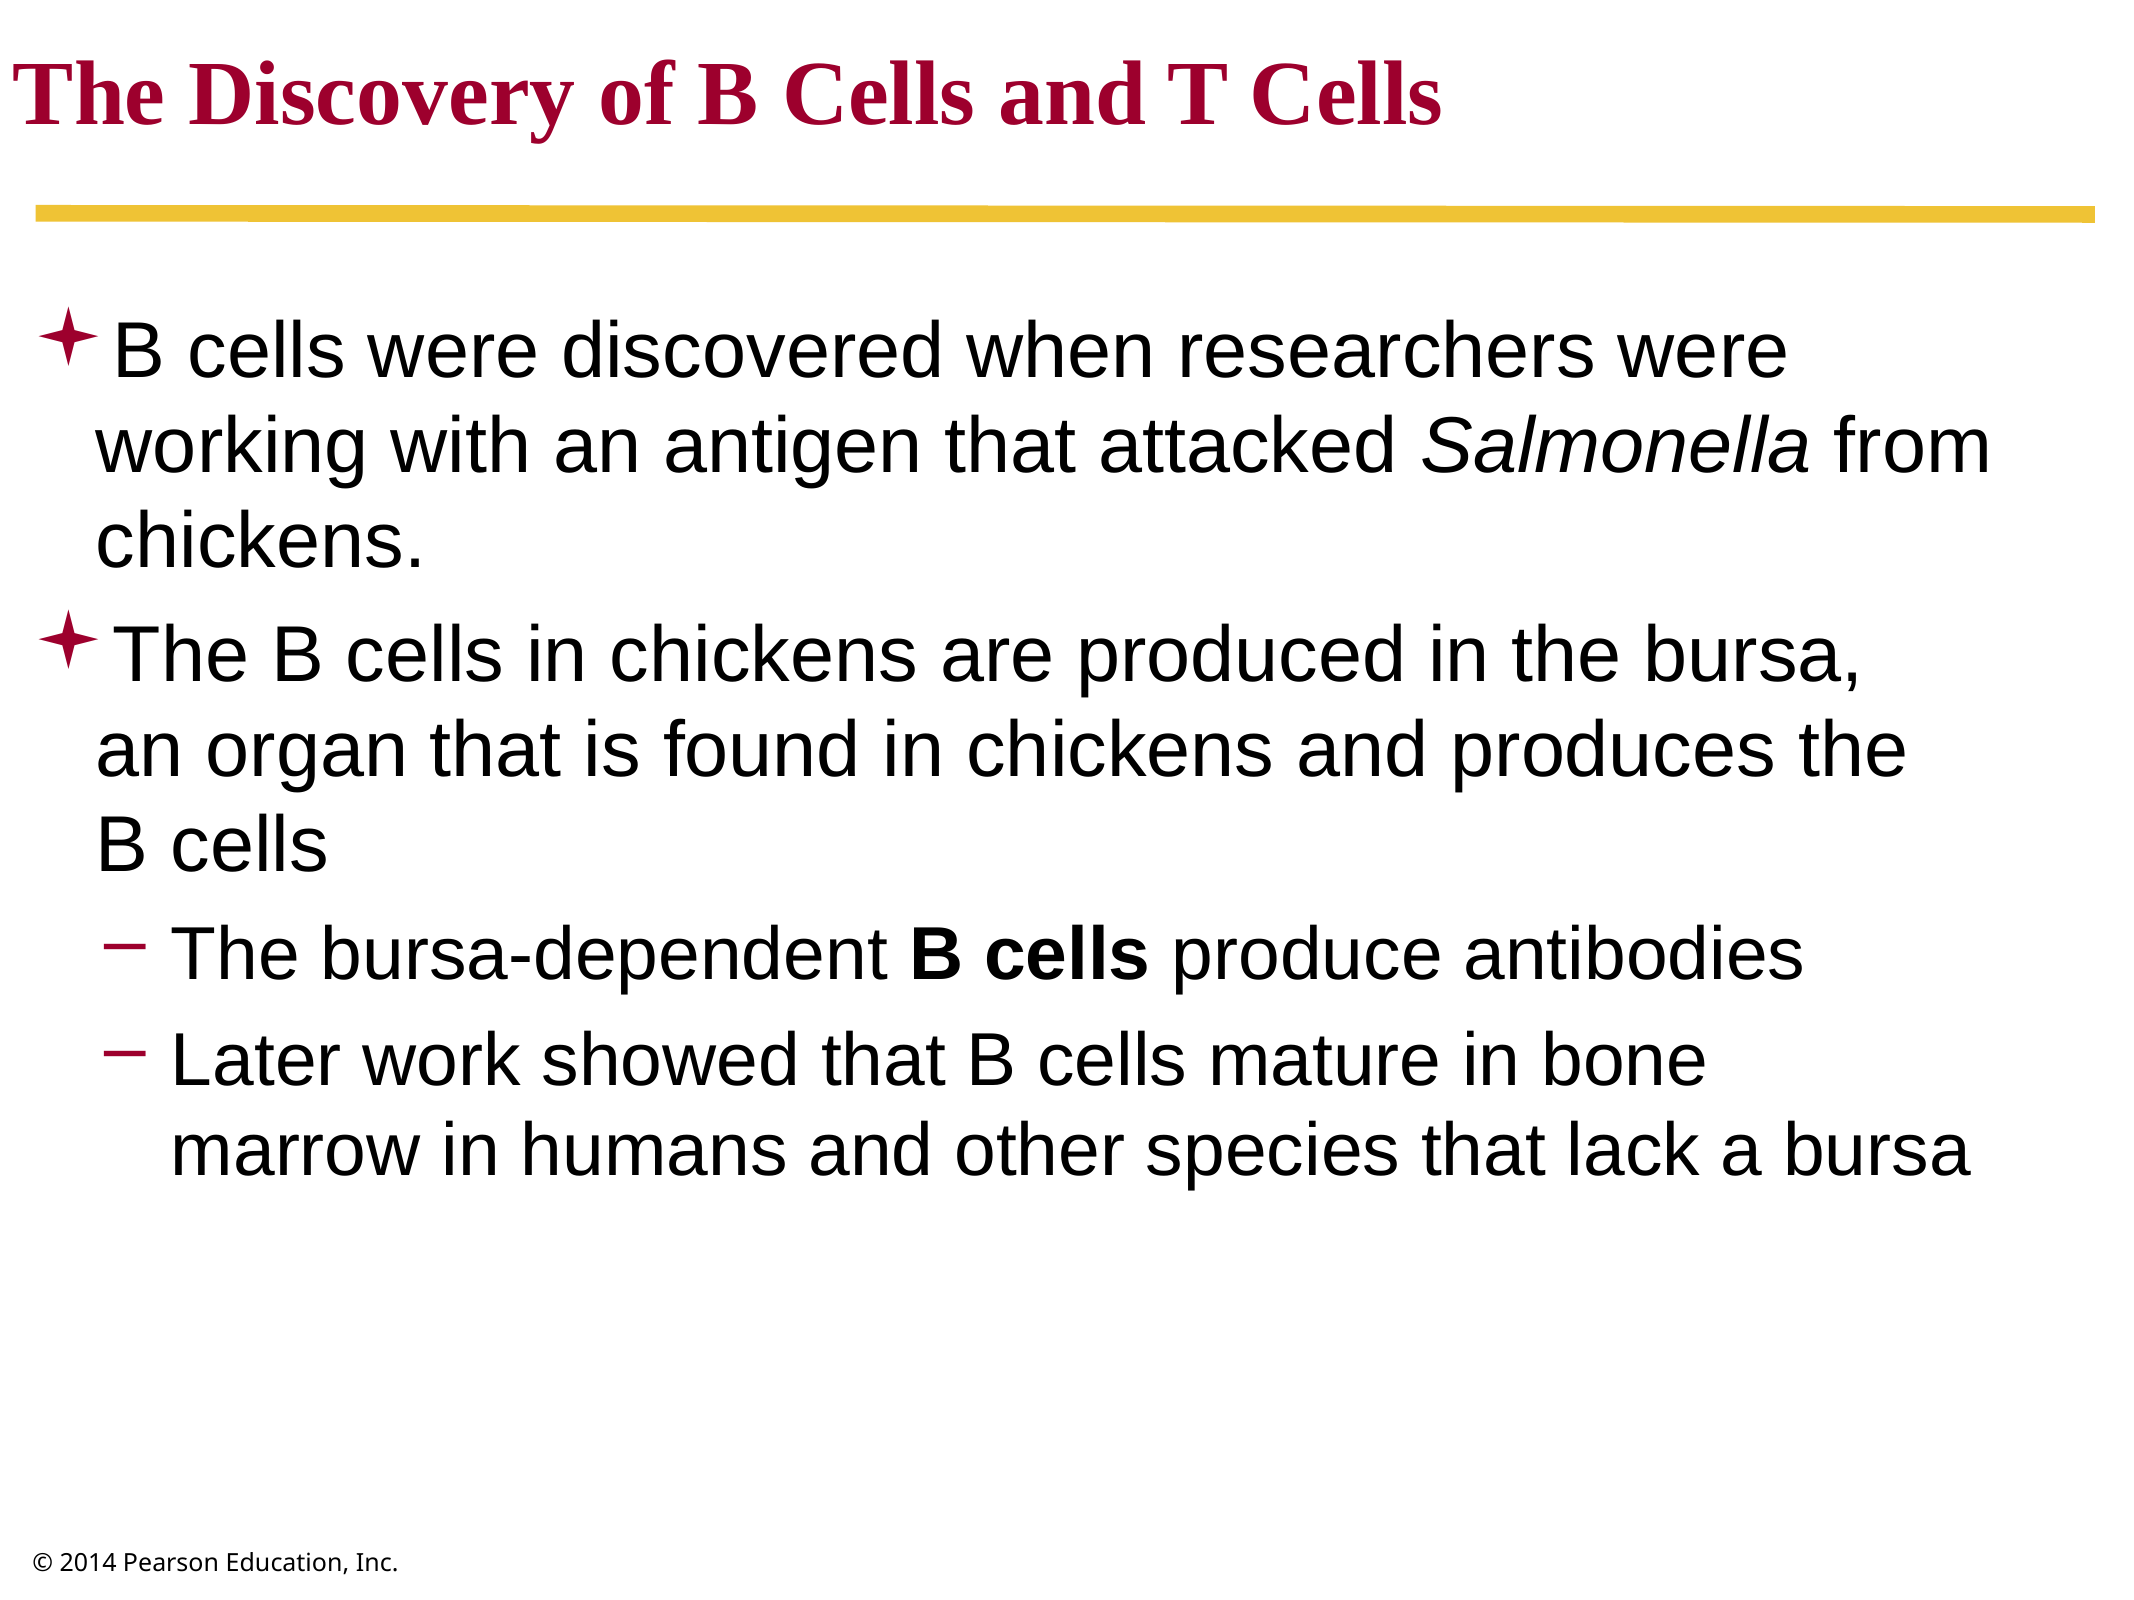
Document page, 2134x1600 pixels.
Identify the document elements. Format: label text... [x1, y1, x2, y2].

list B cells were discovered when researchers were working with an antigen that attacked Salmonella from chickens. The B cells in chickens are produced in the bursa, an organ that is found in chickens and produces the B cells The bursa-dependent B cells produce antibodies Later work showed that B cells mature in bone marrow in humans and other species that lack a bursa [33, 297, 2082, 1451]
title The Discovery of B Cells and T Cells [12, 44, 2061, 238]
